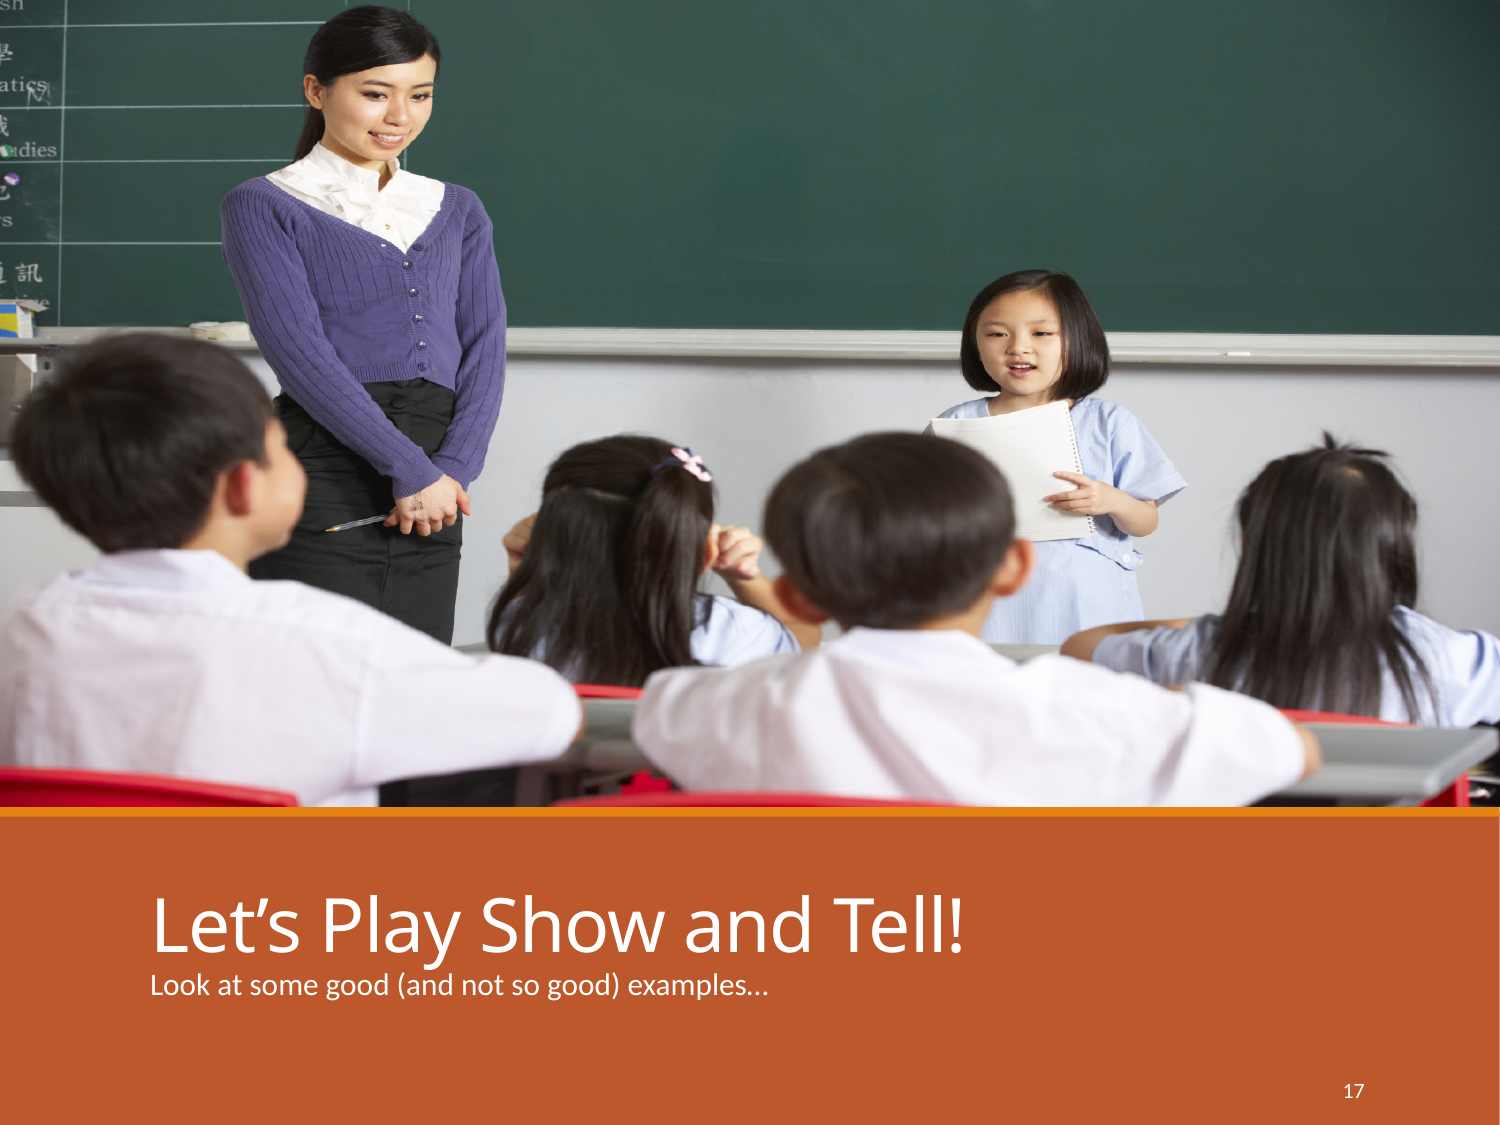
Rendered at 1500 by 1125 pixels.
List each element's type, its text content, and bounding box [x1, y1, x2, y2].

slide_number 17 [1218, 1059, 1380, 1120]
list Look at some good (and not so good) examples… [135, 968, 1380, 1067]
title Let’s Play Show and Tell! [135, 832, 1380, 968]
picture [0, 0, 1500, 807]
